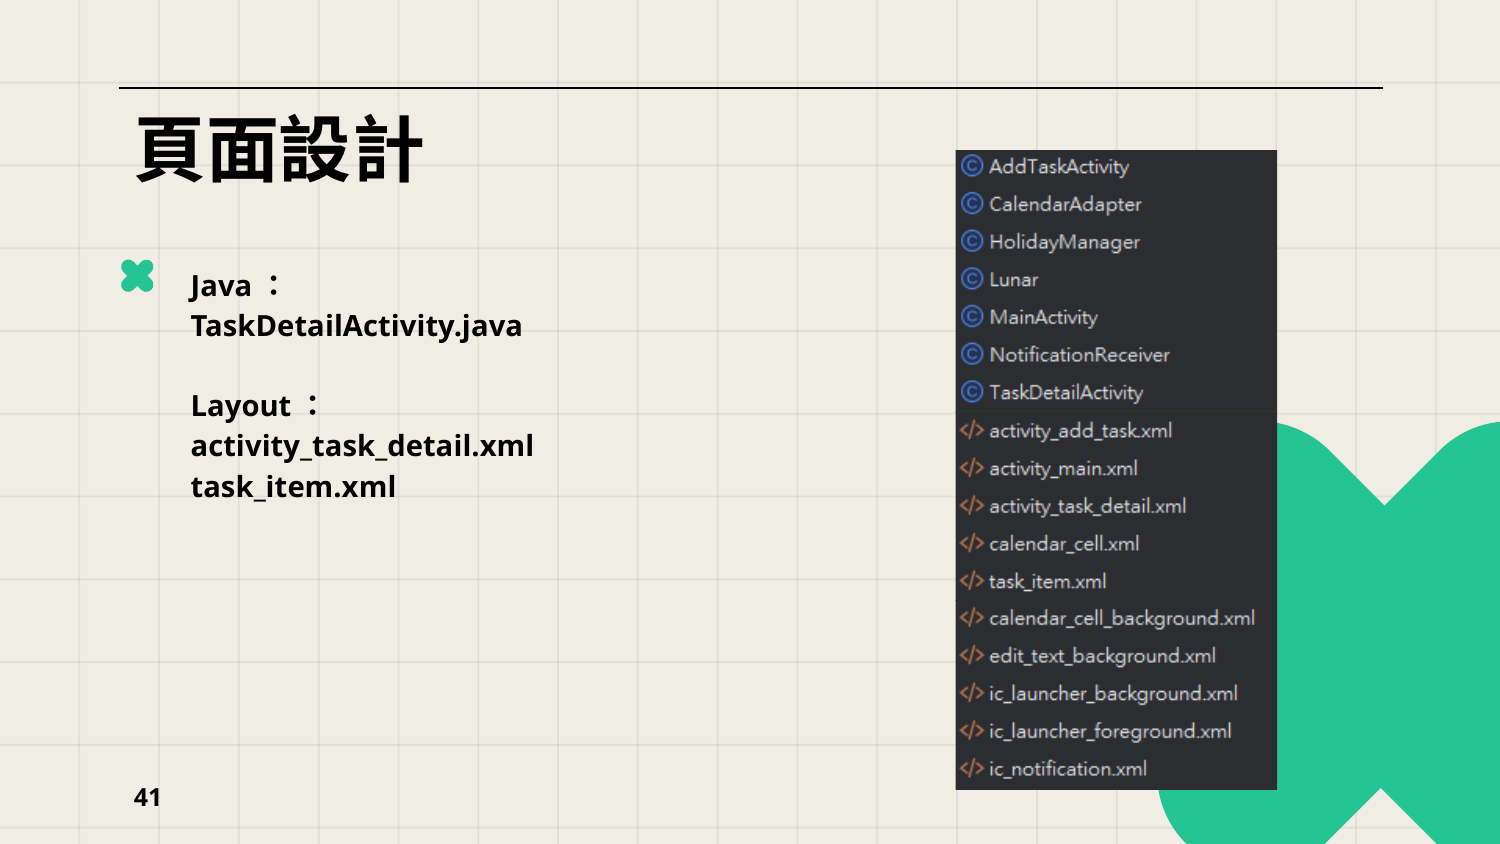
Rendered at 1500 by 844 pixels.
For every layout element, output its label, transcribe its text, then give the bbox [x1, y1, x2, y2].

slide_number 41 [119, 766, 209, 831]
list Java： TaskDetailActivity.java Layout： activity_task_detail.xml task_item.xml [175, 246, 721, 692]
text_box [117, 256, 157, 296]
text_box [1114, 378, 1500, 844]
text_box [955, 150, 1278, 790]
title 頁面設計 [118, 88, 1382, 183]
